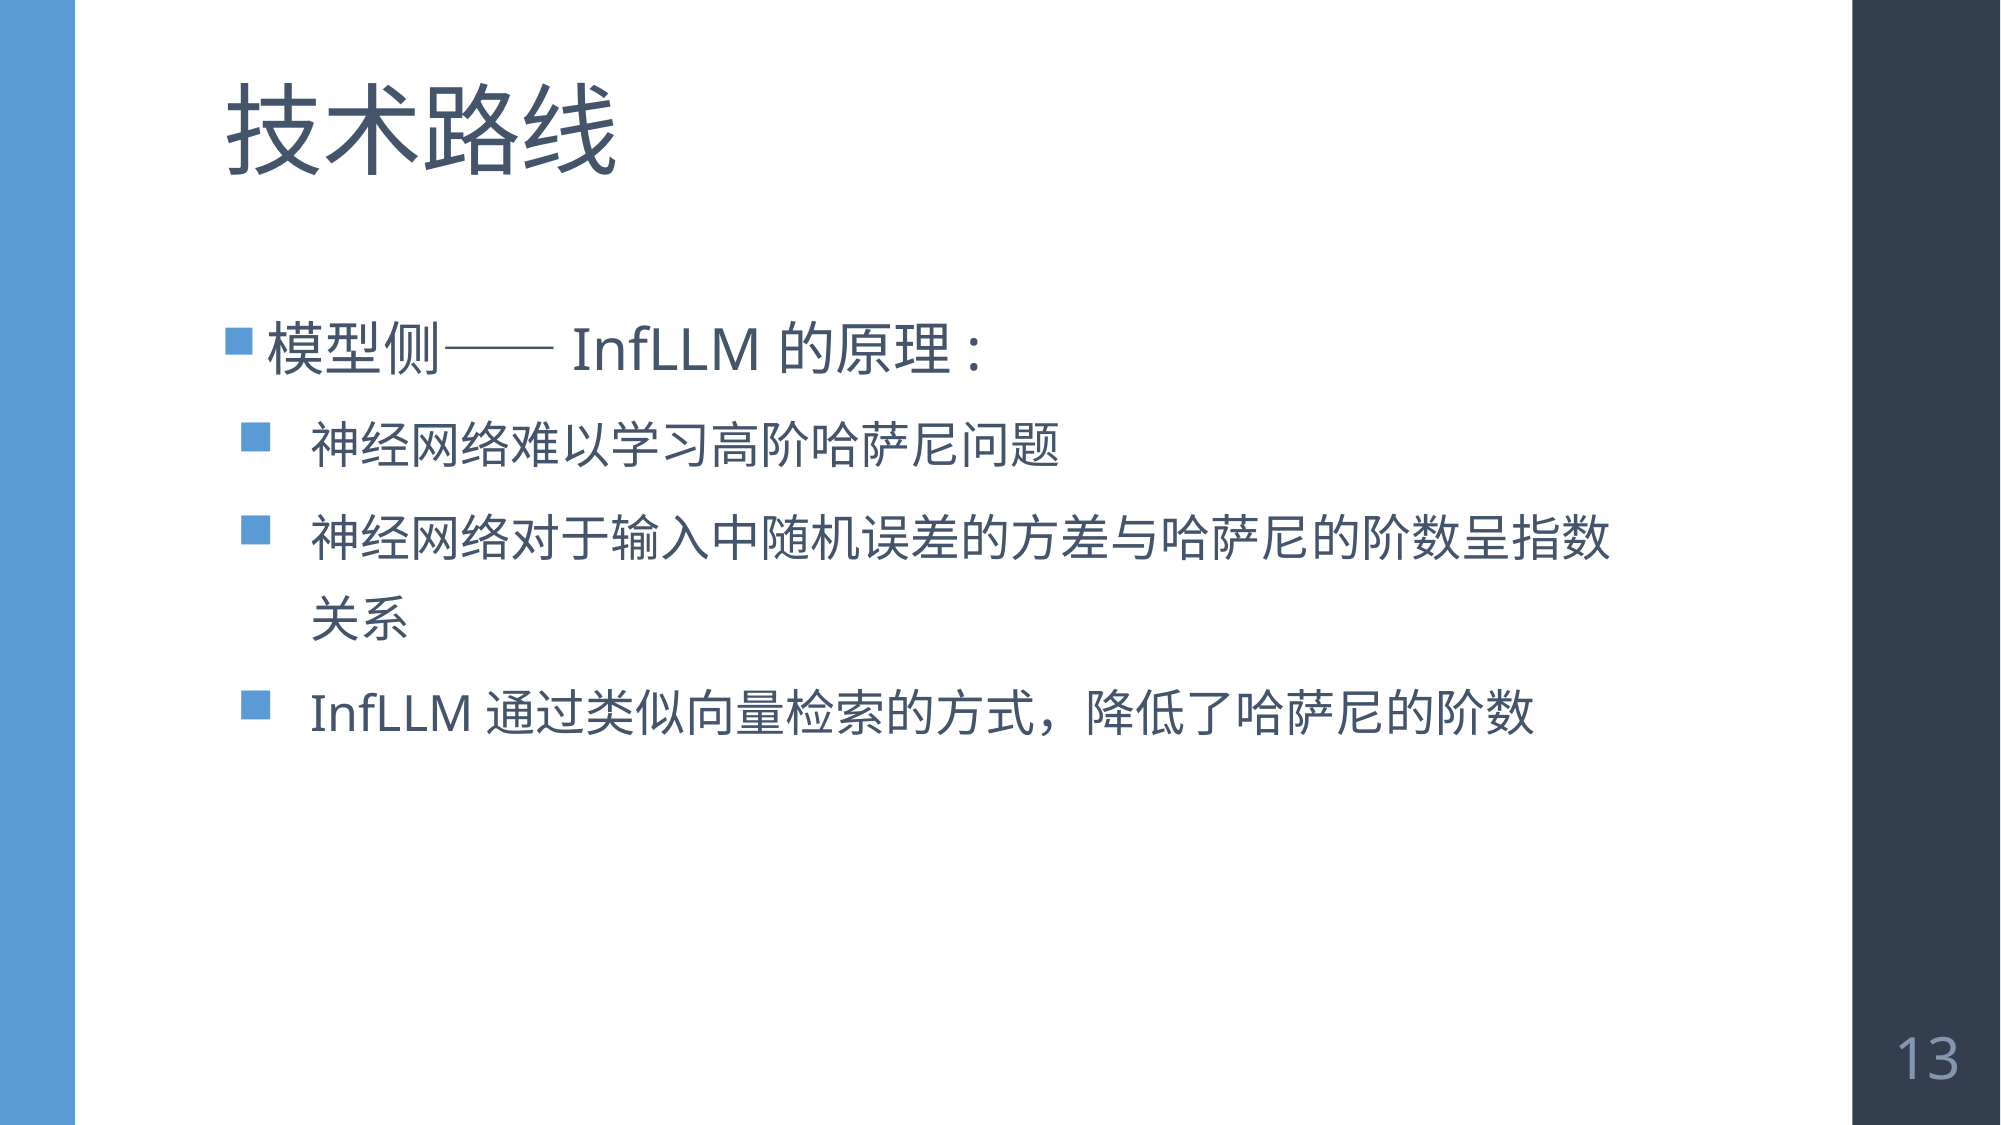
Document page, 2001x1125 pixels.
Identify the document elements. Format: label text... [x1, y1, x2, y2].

title 技术路线 [208, 5, 1754, 195]
slide_number 13 [1852, 1012, 2000, 1110]
text_box 模型侧——InfLLM的原理: 神经网络难以学习高阶哈萨尼问题 神经网络对于输入中随机误差的方差与哈萨尼的阶数呈指数关系 InfLLM通过类似向量检索的方式，降低了哈萨尼的阶数 [206, 280, 1627, 1012]
